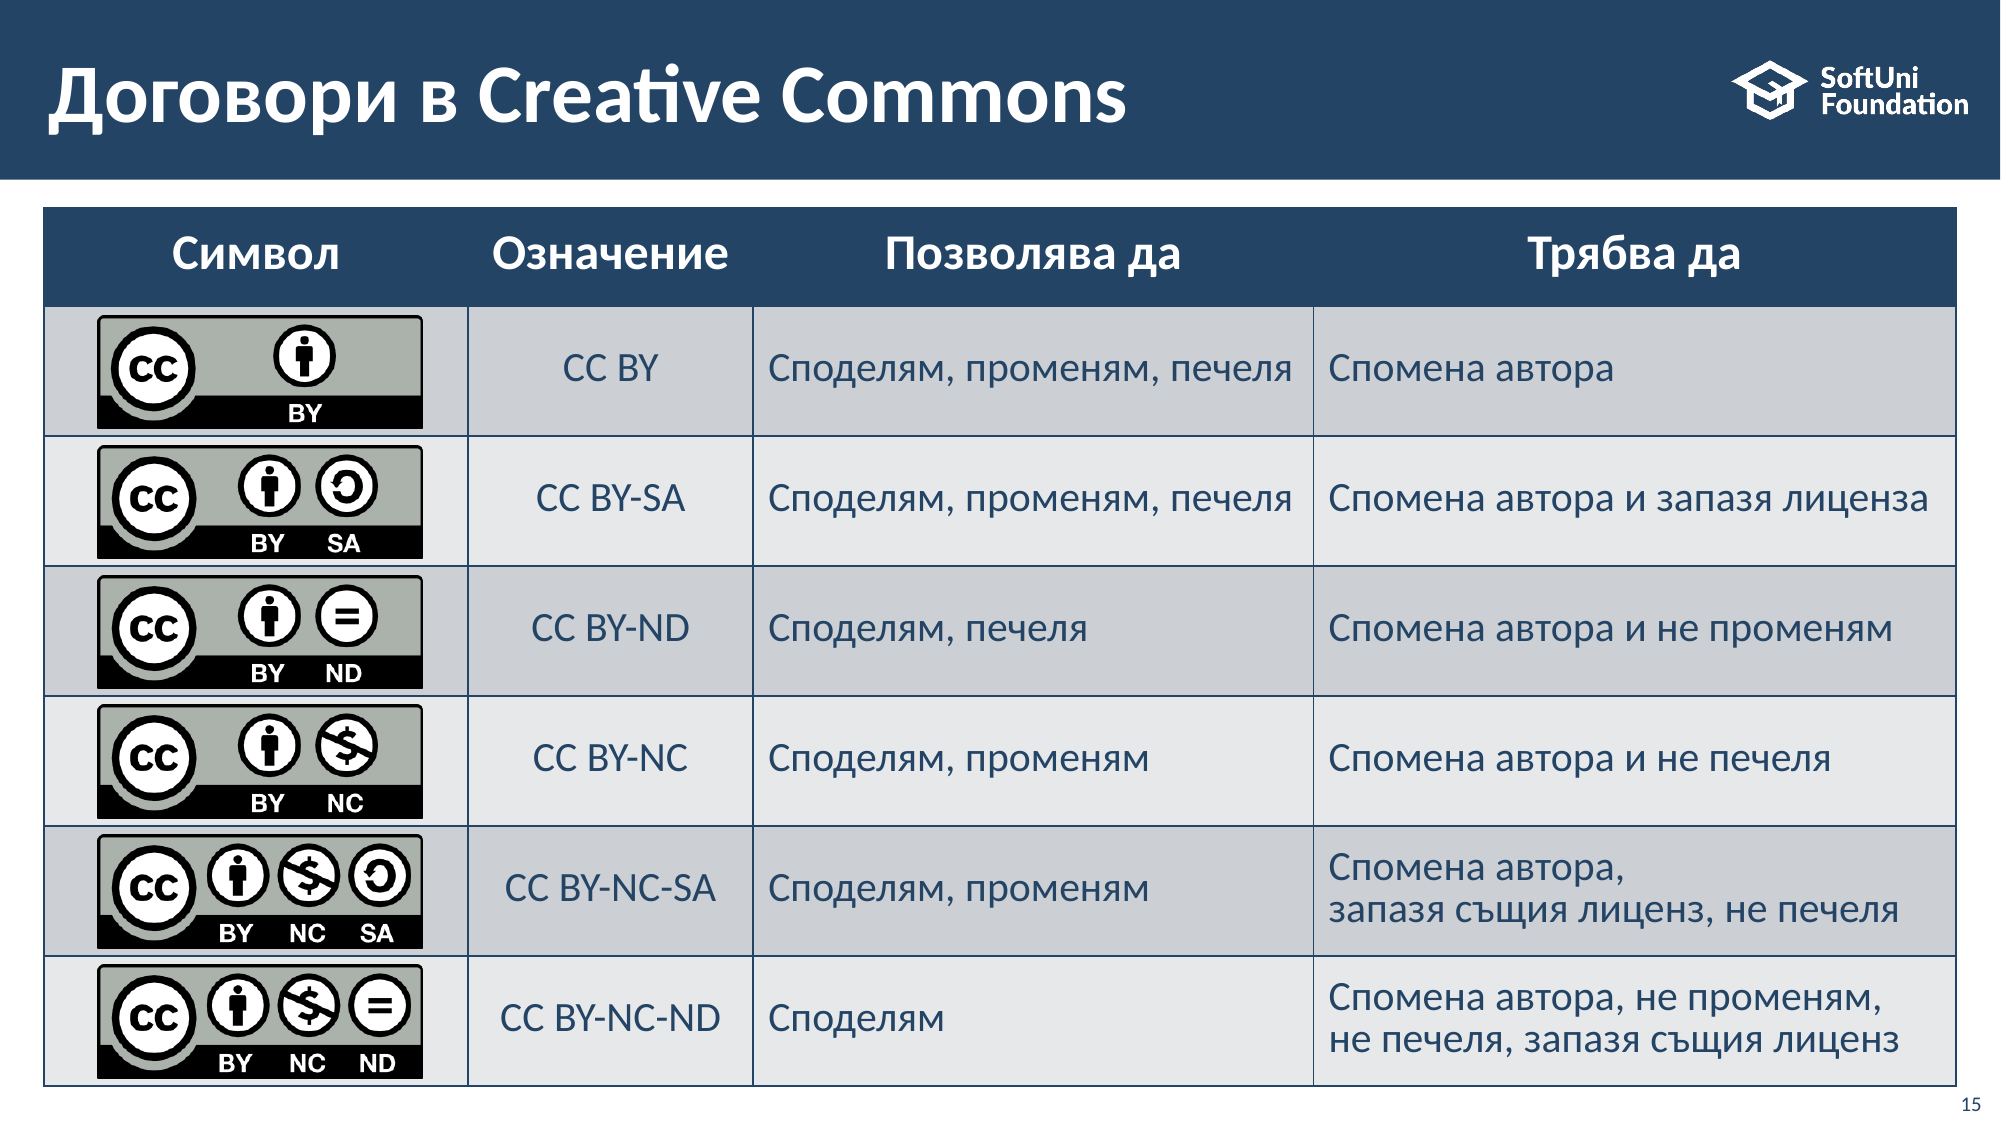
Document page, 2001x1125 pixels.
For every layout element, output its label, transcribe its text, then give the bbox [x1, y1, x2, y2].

picture [97, 834, 423, 949]
table_cell Споделям, променям, печеля [754, 307, 1313, 435]
picture [97, 445, 423, 559]
picture [97, 314, 423, 430]
table_cell Споделям, печеля [754, 567, 1313, 695]
table_cell Спомена автора и запазя лиценза [1314, 437, 1955, 565]
table_cell Споделям [754, 957, 1313, 1085]
table_cell Спомена автора, не променям, не печеля, запазя същия лиценз [1314, 957, 1955, 1085]
table_cell [45, 697, 467, 825]
table_cell CC BY-ND [469, 567, 752, 695]
picture [1731, 60, 1968, 120]
picture [97, 964, 423, 1079]
table_cell CC BY-NC [469, 697, 752, 825]
table_cell Споделям, променям, печеля [754, 437, 1313, 565]
table_cell CC BY-NC-ND [469, 957, 752, 1085]
title Договори в Creative Commons [31, 16, 1716, 162]
table_cell [45, 957, 467, 1085]
table_cell Спомена автора [1314, 307, 1955, 435]
table_cell [45, 567, 467, 695]
table_cell Спомена автора и не променям [1314, 567, 1955, 695]
table_header Символ [45, 209, 467, 305]
table_cell [45, 827, 467, 955]
table_cell Споделям, променям [754, 827, 1313, 955]
table_cell CC BY-SA [469, 437, 752, 565]
table_header Трябва да [1314, 209, 1955, 305]
table_cell CC BY-NC-SA [469, 827, 752, 955]
table_header Позволява да [754, 209, 1313, 305]
table_cell [45, 307, 467, 435]
table_cell Спомена автора, запазя същия лиценз, не печеля [1314, 827, 1955, 955]
table_cell CC BY [469, 307, 752, 435]
table_header Означение [469, 209, 752, 305]
picture [97, 704, 423, 819]
picture [97, 575, 423, 690]
slide_number 15 [1936, 1074, 1997, 1124]
table_cell [45, 437, 467, 565]
table_cell Спомена автора и не печеля [1314, 697, 1955, 825]
table_cell Споделям, променям [754, 697, 1313, 825]
